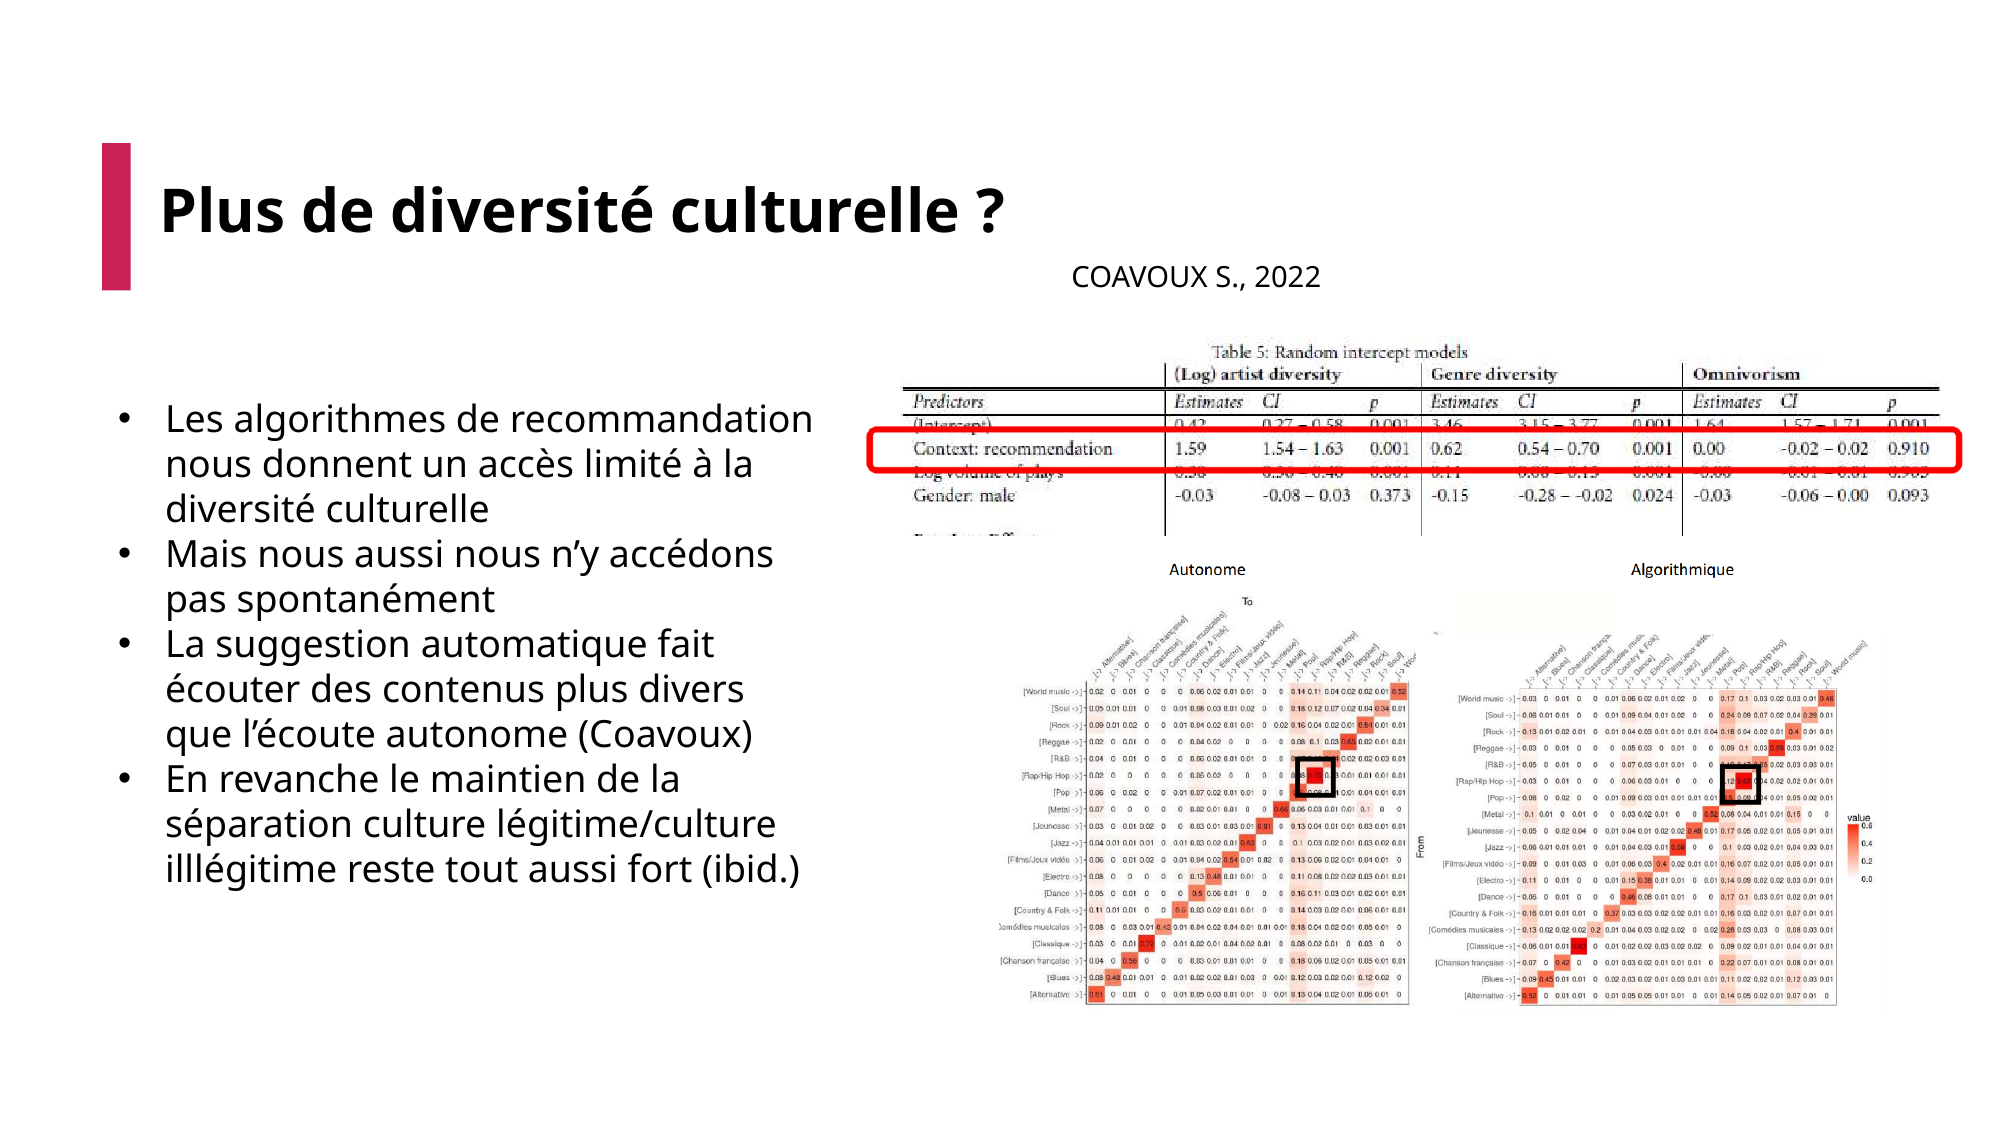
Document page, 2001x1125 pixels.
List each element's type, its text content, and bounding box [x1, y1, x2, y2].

picture [861, 336, 2000, 537]
text_box COAVOUX S., 2022 [1056, 250, 2000, 301]
text_box Les algorithmes de recommandation nous donnent un accès limité à la diversité culturelle Mais nous aussi nous n’y accédons pas spontanément La suggestion automatique fait écouter des contenus plus divers que l’écoute autonome (Coavoux) En revanche le maintien de la séparation culture légitime/culture illlégitime reste tout aussi fort (ibid.) [103, 387, 832, 943]
title Plus de diversité culturelle ? [159, 143, 1900, 283]
picture [999, 561, 1884, 1017]
